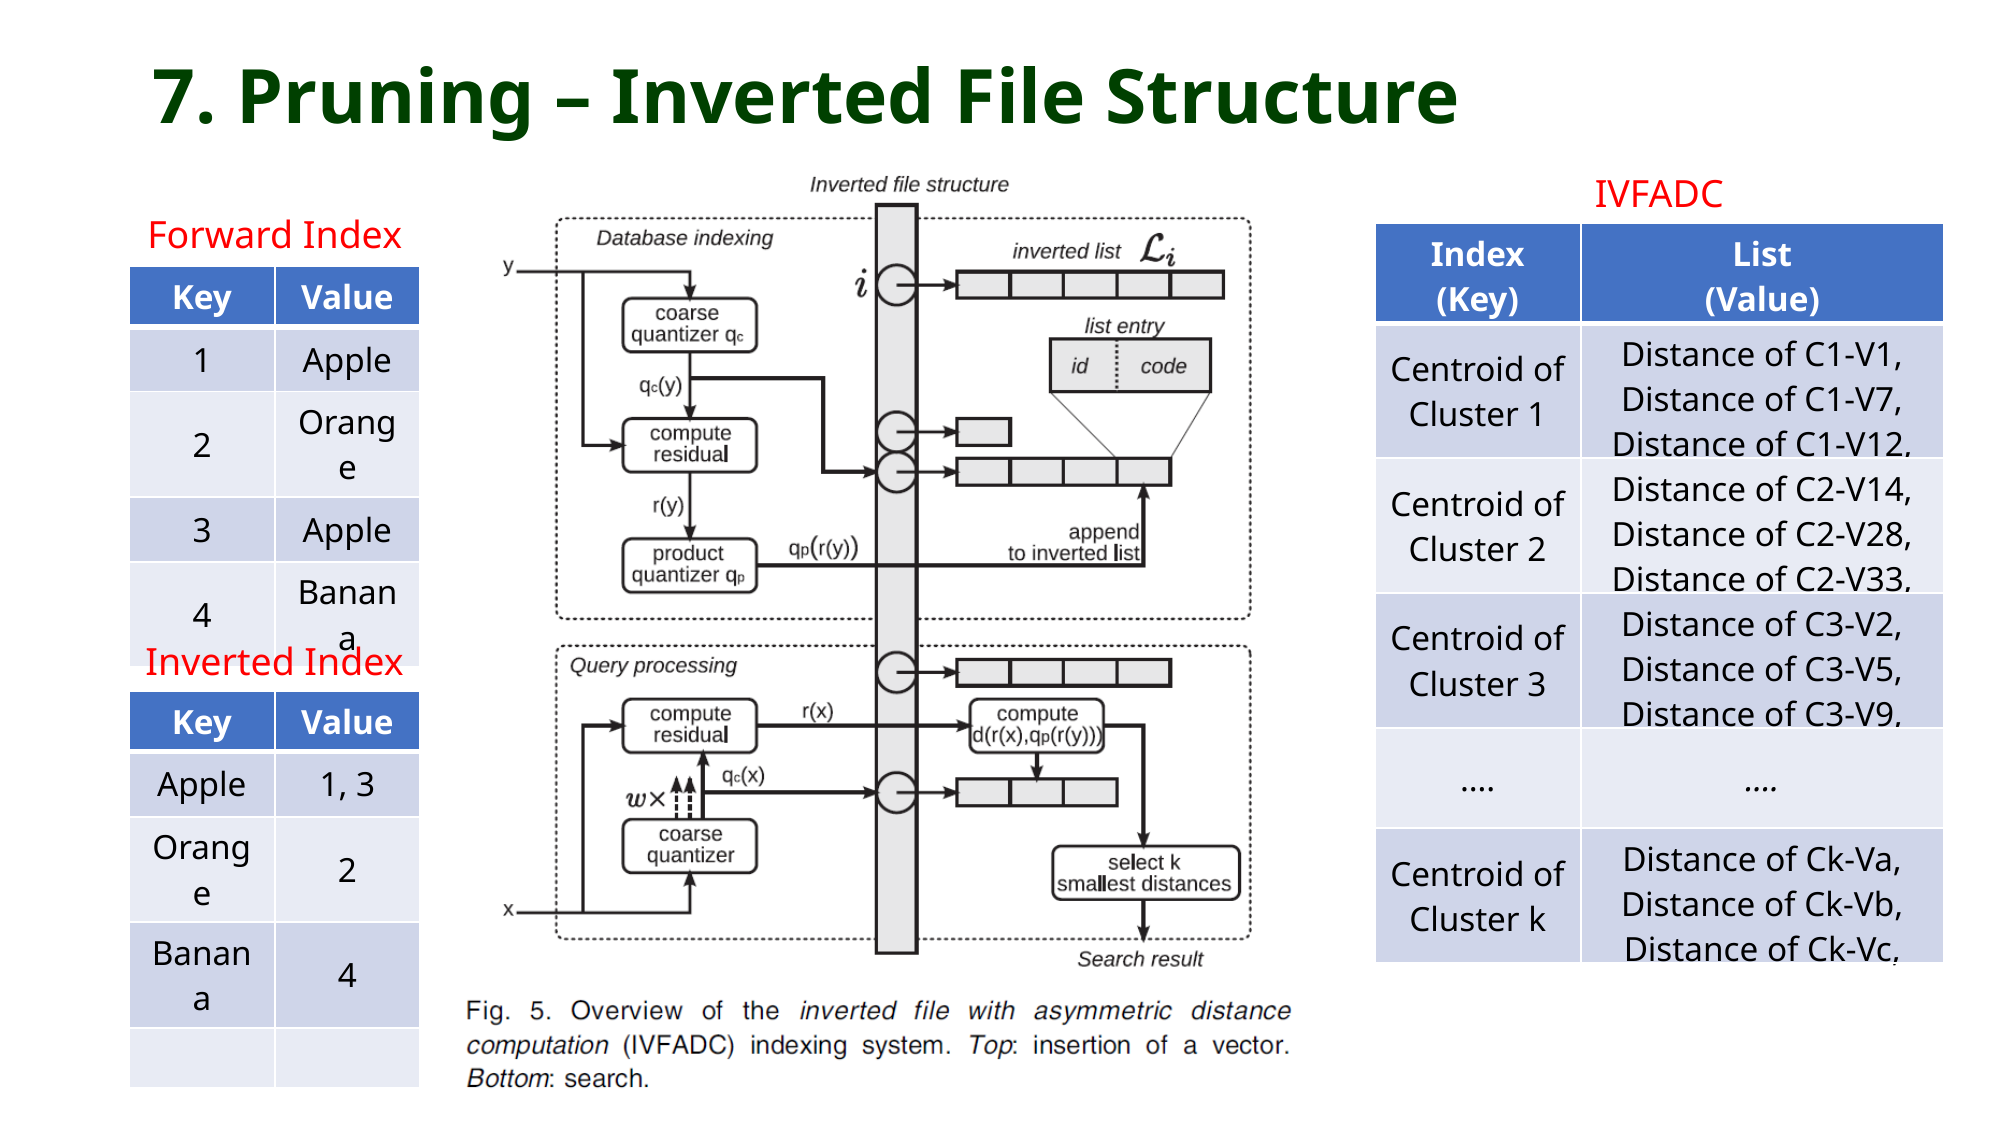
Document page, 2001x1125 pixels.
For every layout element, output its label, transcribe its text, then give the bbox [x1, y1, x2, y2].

text_box Forward Index [77, 203, 460, 264]
table_cell Centroid of Cluster 3 [1376, 594, 1580, 727]
table_cell 4 [130, 563, 274, 630]
table_cell Distance of C2-V14, Distance of C2-V28, Distance of C2-V33, [1582, 459, 1943, 592]
table_cell Apple [276, 498, 419, 561]
table_cell 2 [130, 392, 274, 496]
title 7. Pruning – Inverted File Structure [137, 59, 1863, 140]
table_cell Centroid of Cluster 2 [1376, 459, 1580, 592]
text_box Inverted Index [77, 630, 460, 691]
table_cell Distance of C1-V1, Distance of C1-V7, Distance of C1-V12, [1582, 326, 1943, 457]
table_cell 3 [130, 498, 274, 561]
table_cell Apple [276, 330, 419, 391]
table_cell 1, 3 [276, 754, 419, 816]
table_cell Banana [130, 923, 274, 1027]
table_cell …. [1376, 729, 1580, 827]
table_header Value [276, 692, 419, 749]
table_cell Apple [130, 754, 274, 816]
table_cell 4 [276, 923, 419, 1027]
table_cell Distance of C3-V2, Distance of C3-V5, Distance of C3-V9, [1582, 594, 1943, 727]
table_header Key [130, 692, 274, 749]
table_header Index (Key) [1376, 224, 1580, 321]
table_cell Orange [276, 392, 419, 496]
picture [460, 162, 1339, 1100]
table_cell …. [1582, 729, 1943, 827]
table_header List (Value) [1582, 224, 1943, 321]
table_cell Orange [130, 818, 274, 921]
table_cell 2 [276, 818, 419, 921]
table_cell Distance of Ck-Va, Distance of Ck-Vb, Distance of Ck-Vc, [1582, 829, 1943, 962]
text_box IVFADC [1462, 162, 1857, 223]
table_header Value [276, 267, 419, 324]
table_cell 1 [130, 330, 274, 391]
table_header Key [130, 267, 274, 324]
table_cell [276, 1029, 419, 1087]
table_cell Banana [276, 563, 419, 630]
table_cell [130, 1029, 274, 1087]
table_cell Centroid of Cluster k [1376, 829, 1580, 962]
table_cell Centroid of Cluster 1 [1376, 326, 1580, 457]
